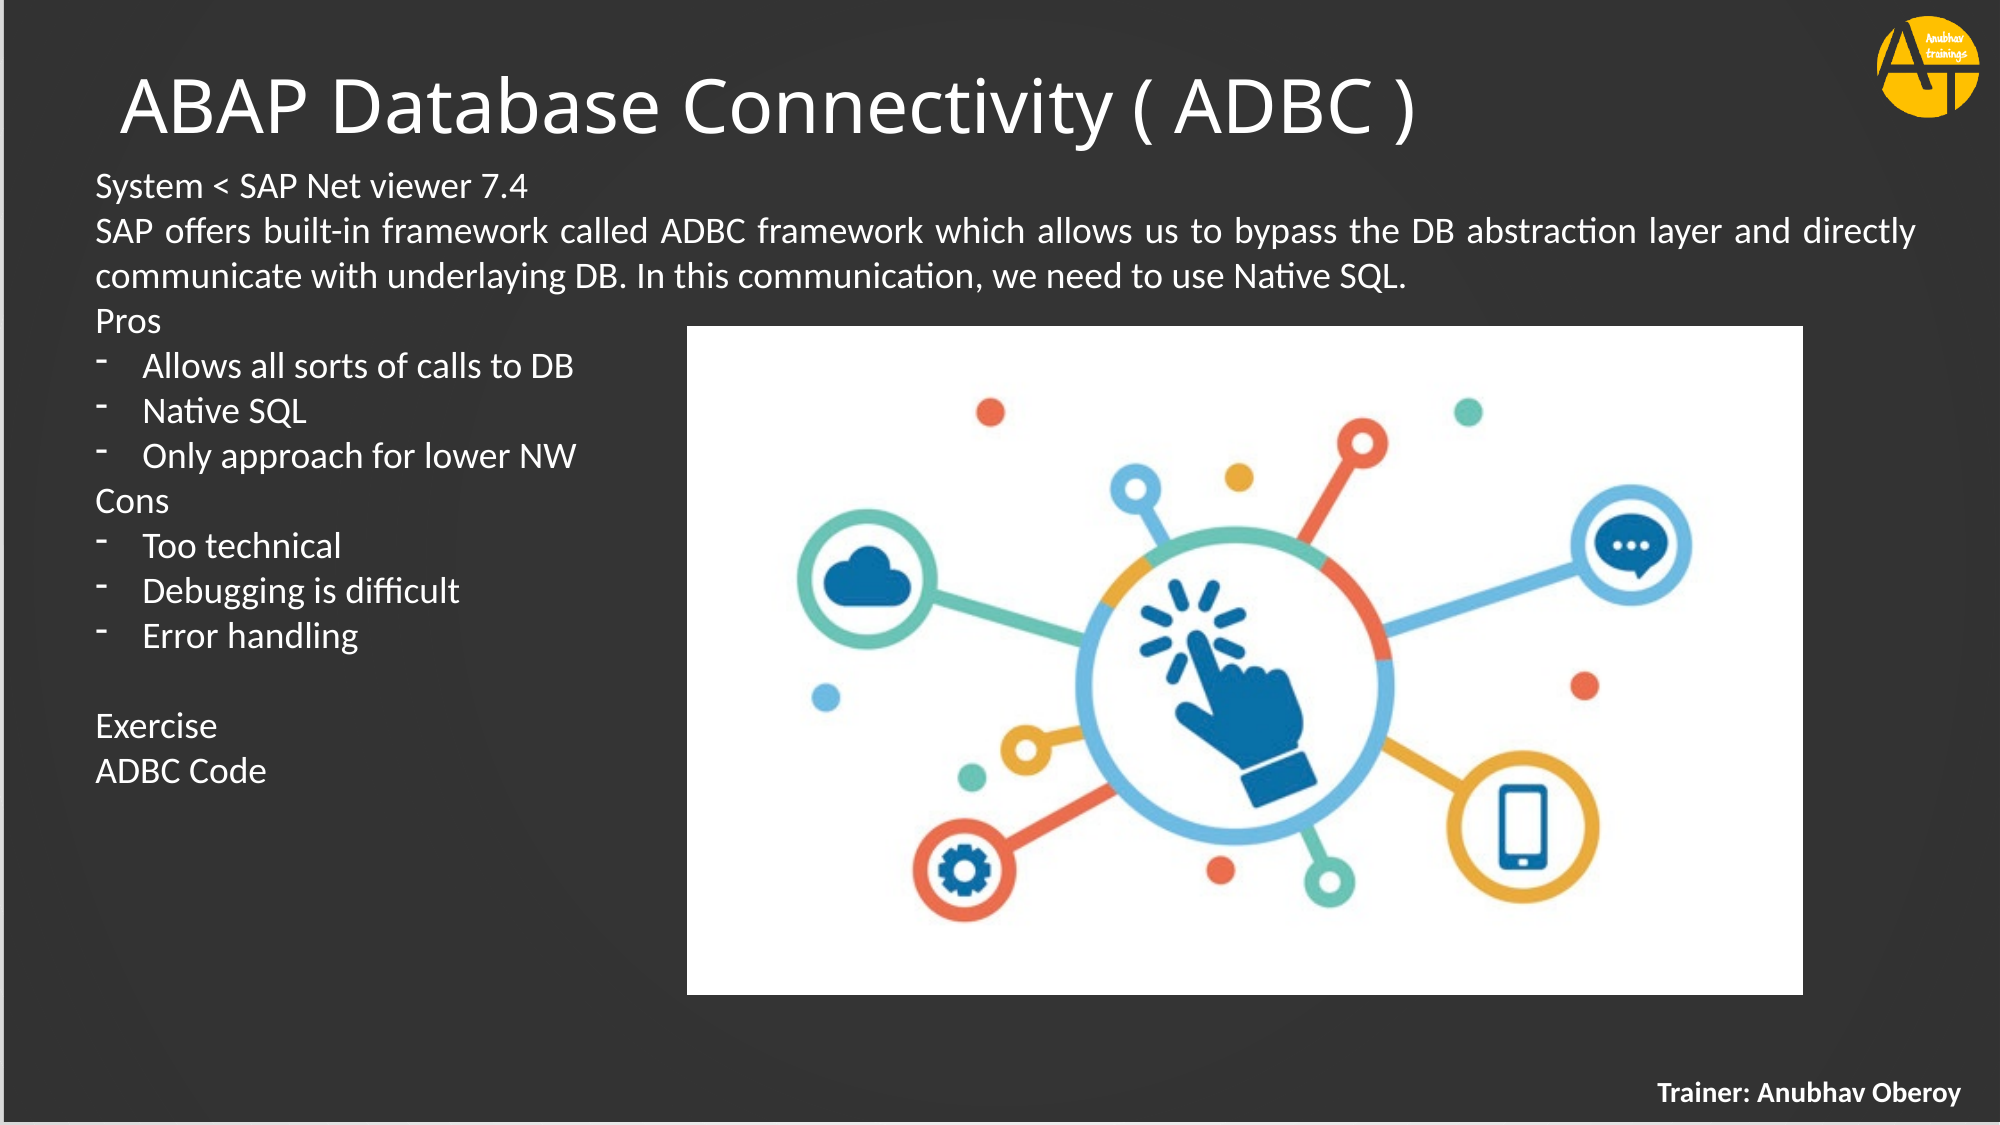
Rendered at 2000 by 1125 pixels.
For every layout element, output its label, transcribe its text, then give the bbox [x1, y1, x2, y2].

picture [687, 326, 1804, 995]
footer Trainer: Anubhav Oberoy [1625, 1061, 1994, 1121]
picture [1866, 9, 1985, 126]
title ABAP Database Connectivity ( ADBC ) [99, 45, 1900, 153]
text_box System < SAP Net viewer 7.4 SAP offers built-in framework called ADBC framework which allows us to bypass the DB abstraction layer and directly communicate with underlaying DB. In this communication, we need to use Native SQL. Pros Allows all sorts of calls to DB Native SQL Only approach for lower NW Cons Too technical Debugging is difficult Error handling Exercise ADBC Code [80, 153, 1933, 799]
text_box [2, 0, 2000, 1124]
